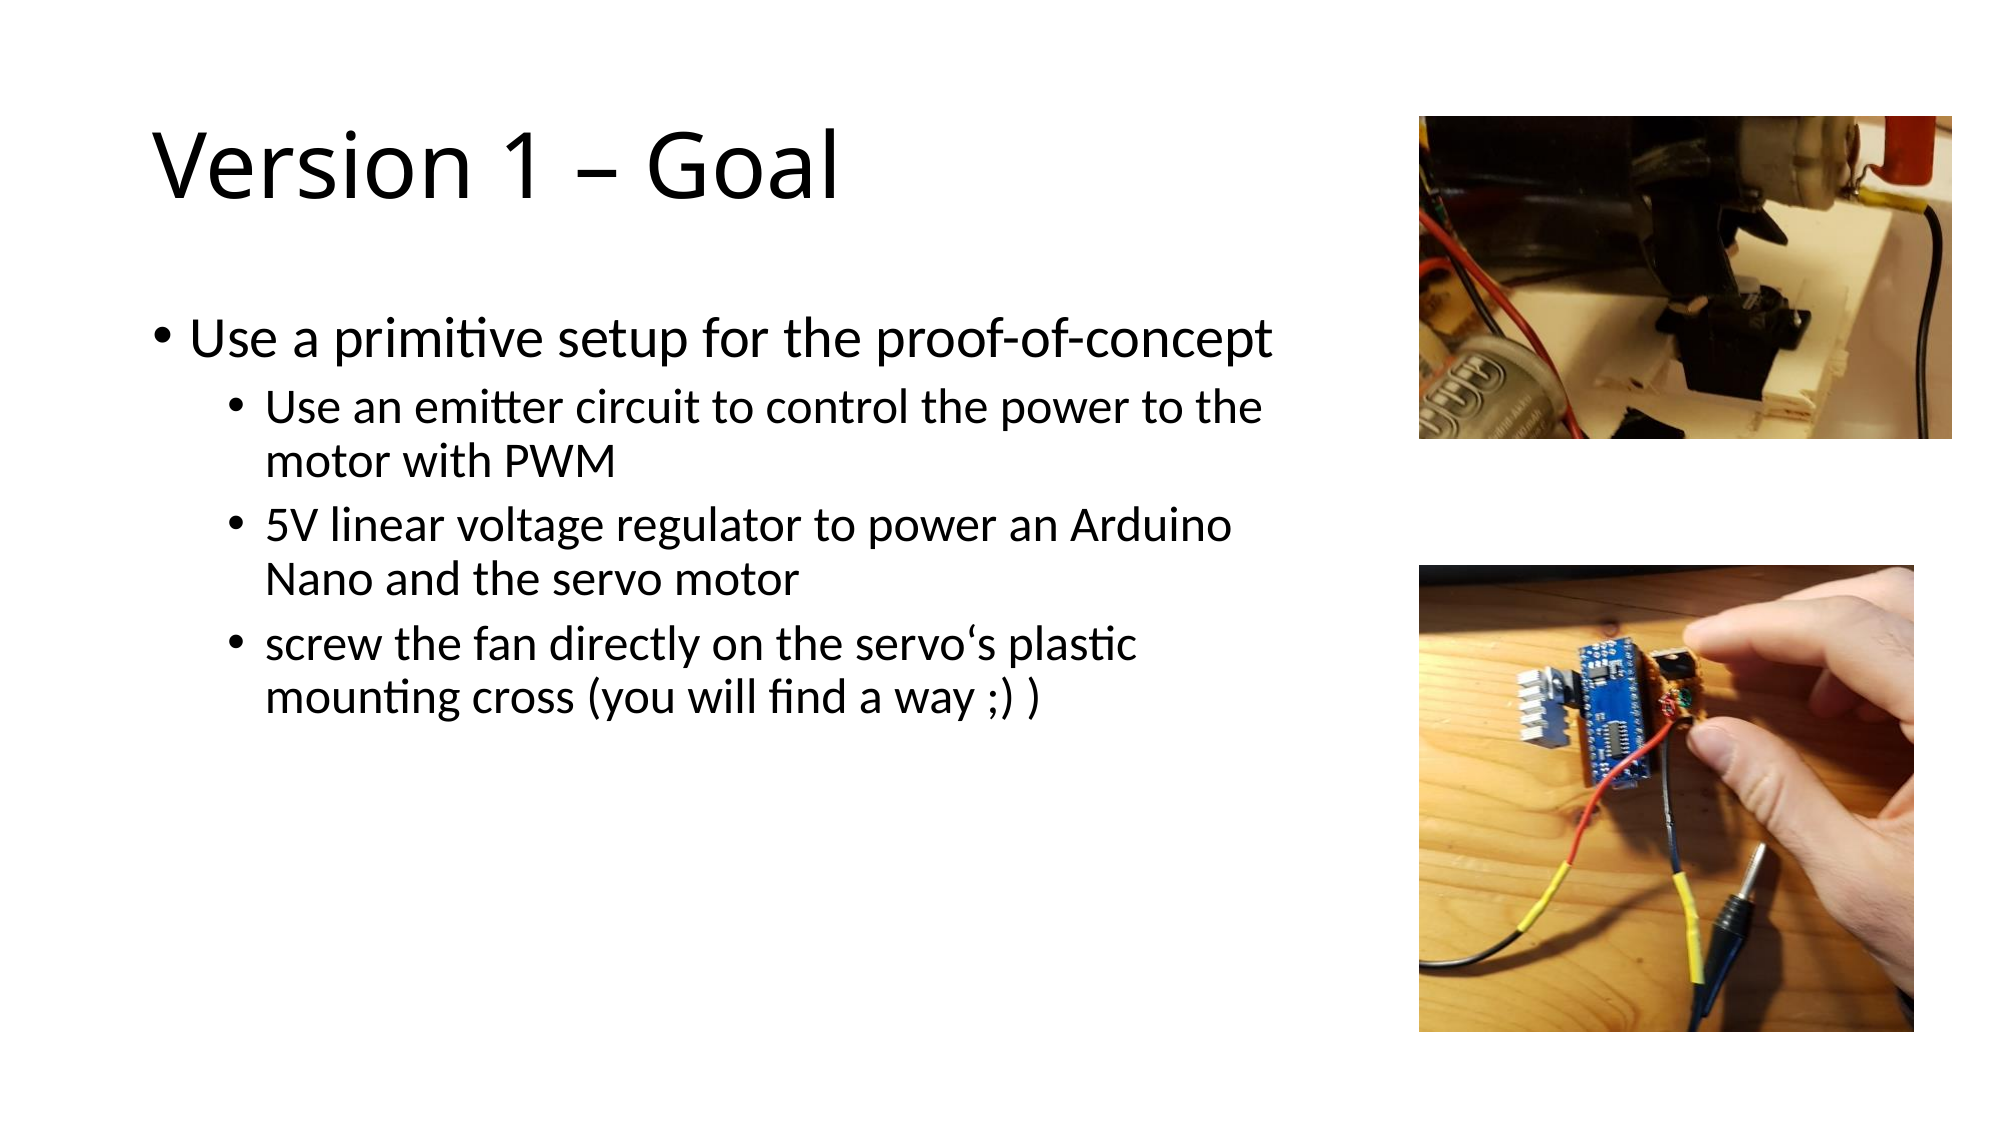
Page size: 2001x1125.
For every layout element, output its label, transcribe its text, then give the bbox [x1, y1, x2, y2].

picture [1419, 116, 1952, 439]
picture [1419, 565, 1914, 1032]
title Version 1 – Goal [137, 59, 1863, 278]
list Use a primitive setup for the proof-of-concept Use an emitter circuit to control the power to the motor with PWM 5V linear voltage regulator to power an Arduino Nano and the servo motor screw the fan directly on the servo‘s plastic mounting cross (you will find a way ;) ) [137, 299, 1331, 1014]
